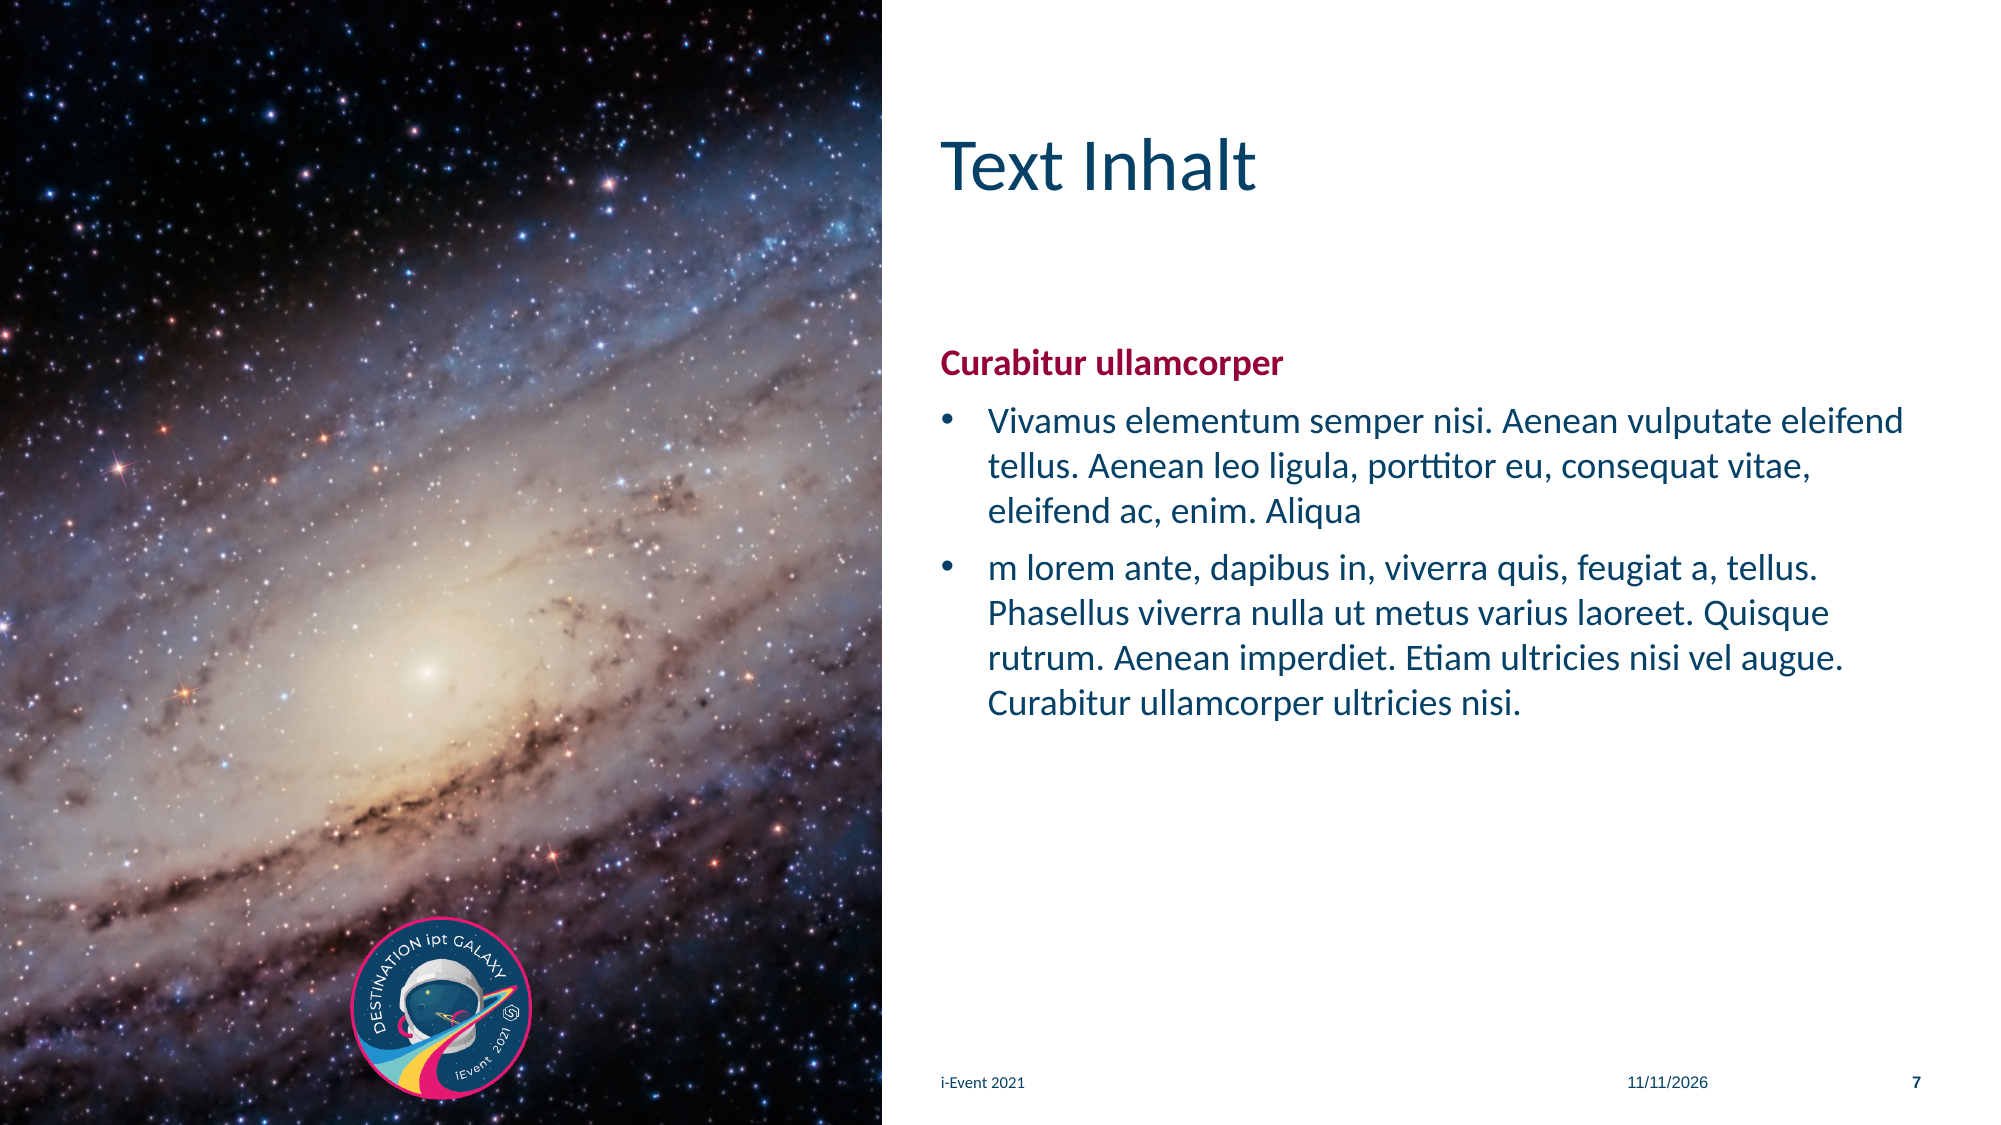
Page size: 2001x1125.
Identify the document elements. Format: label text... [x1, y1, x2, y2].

list Curabitur ullamcorper Vivamus elementum semper nisi. Aenean vulputate eleifend tellus. Aenean leo ligula, porttitor eu, consequat vitae, eleifend ac, enim. Aliqua m lorem ante, dapibus in, viverra quis, feugiat a, tellus. Phasellus viverra nulla ut metus varius laoreet. Quisque rutrum. Aenean imperdiet. Etiam ultricies nisi vel augue. Curabitur ullamcorper ultricies nisi. [940, 338, 1922, 1012]
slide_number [1556, 1058, 1709, 1106]
slide_number 7 [1850, 1058, 1922, 1106]
title Text Inhalt [940, 125, 1922, 279]
picture [0, 0, 882, 1125]
footer i-Event 2021 [940, 1058, 1556, 1106]
